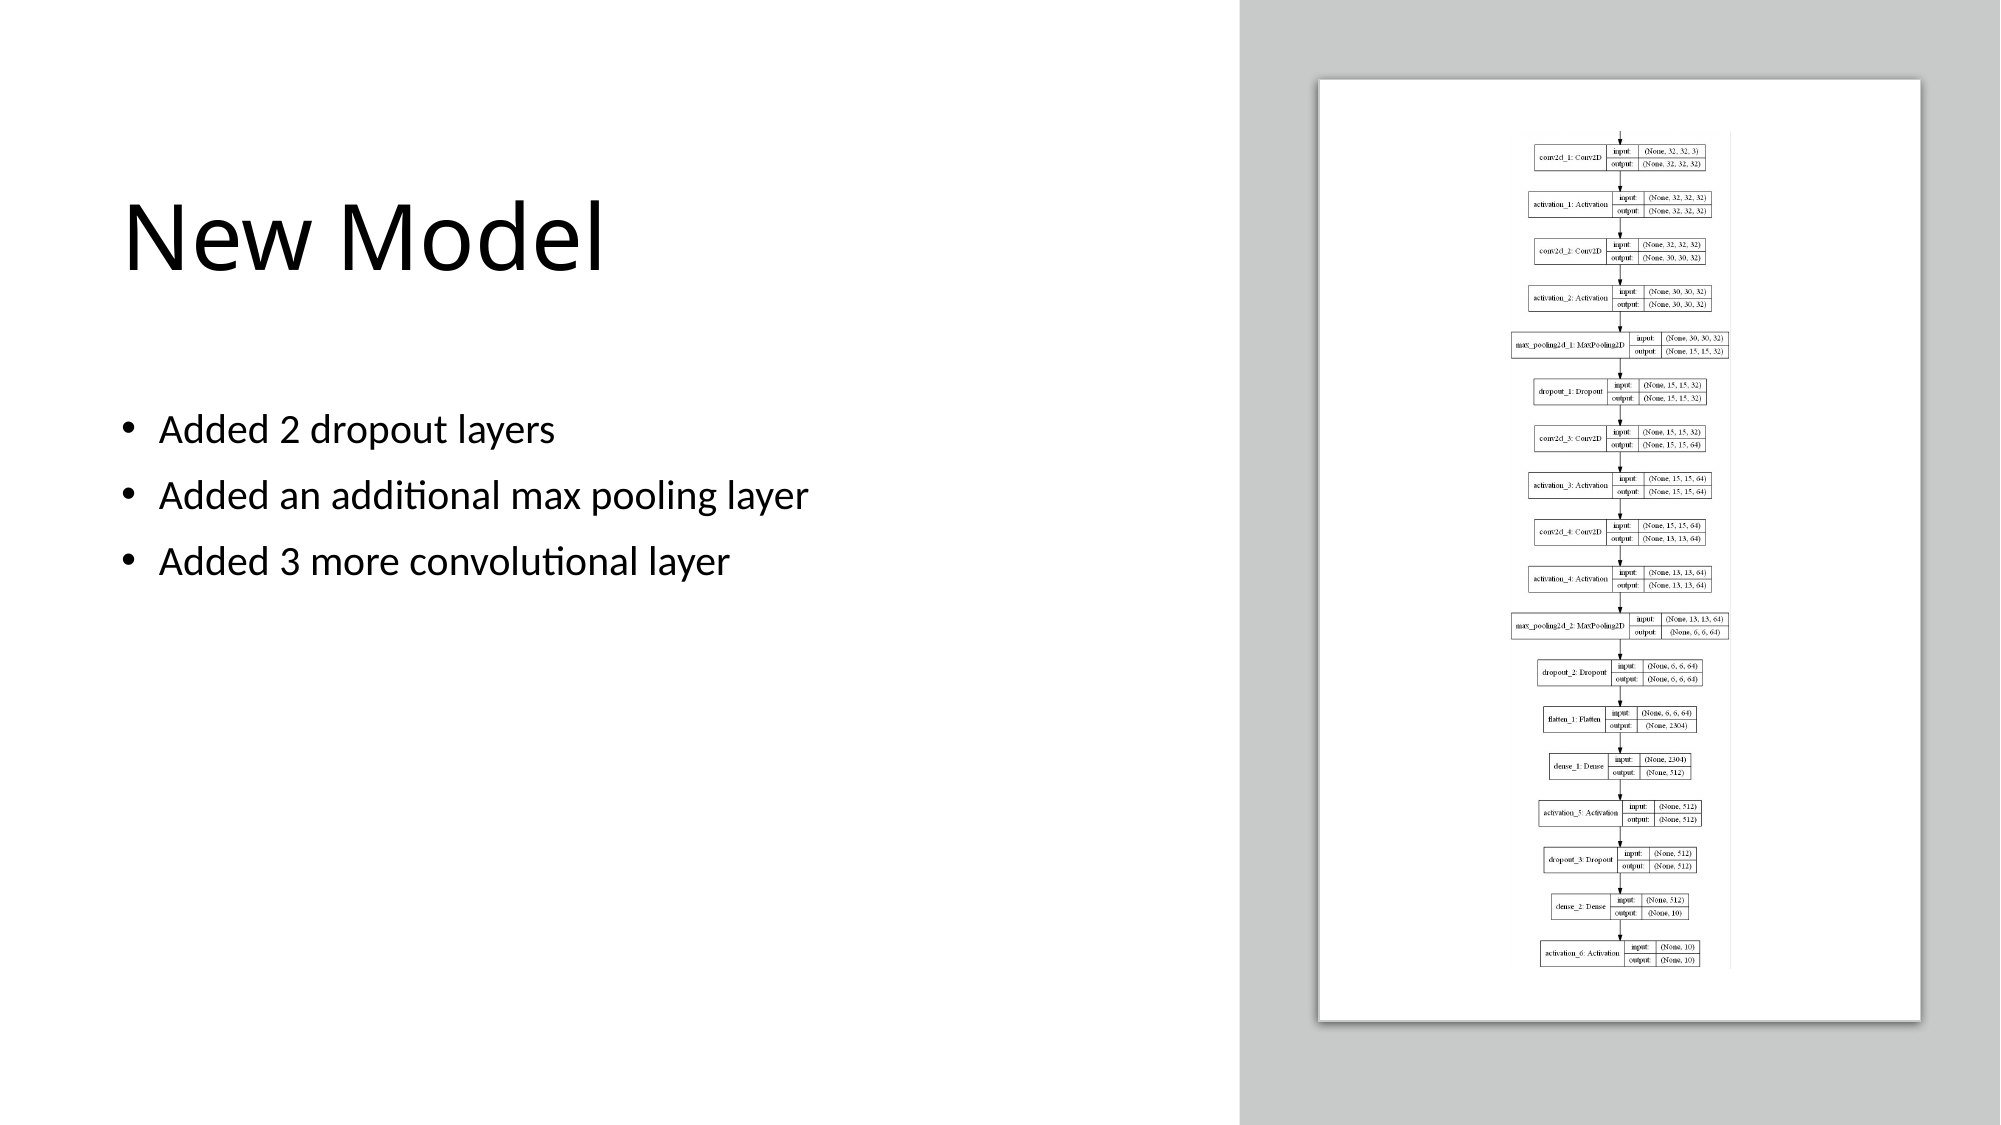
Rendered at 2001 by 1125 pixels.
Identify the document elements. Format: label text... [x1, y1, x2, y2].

list Added 2 dropout layers Added an additional max pooling layer Added 3 more convolutional layer [106, 399, 1161, 1021]
picture [1509, 131, 1731, 969]
text_box [1238, 0, 2000, 1125]
title New Model [106, 103, 1161, 379]
text_box [1318, 78, 1922, 1022]
